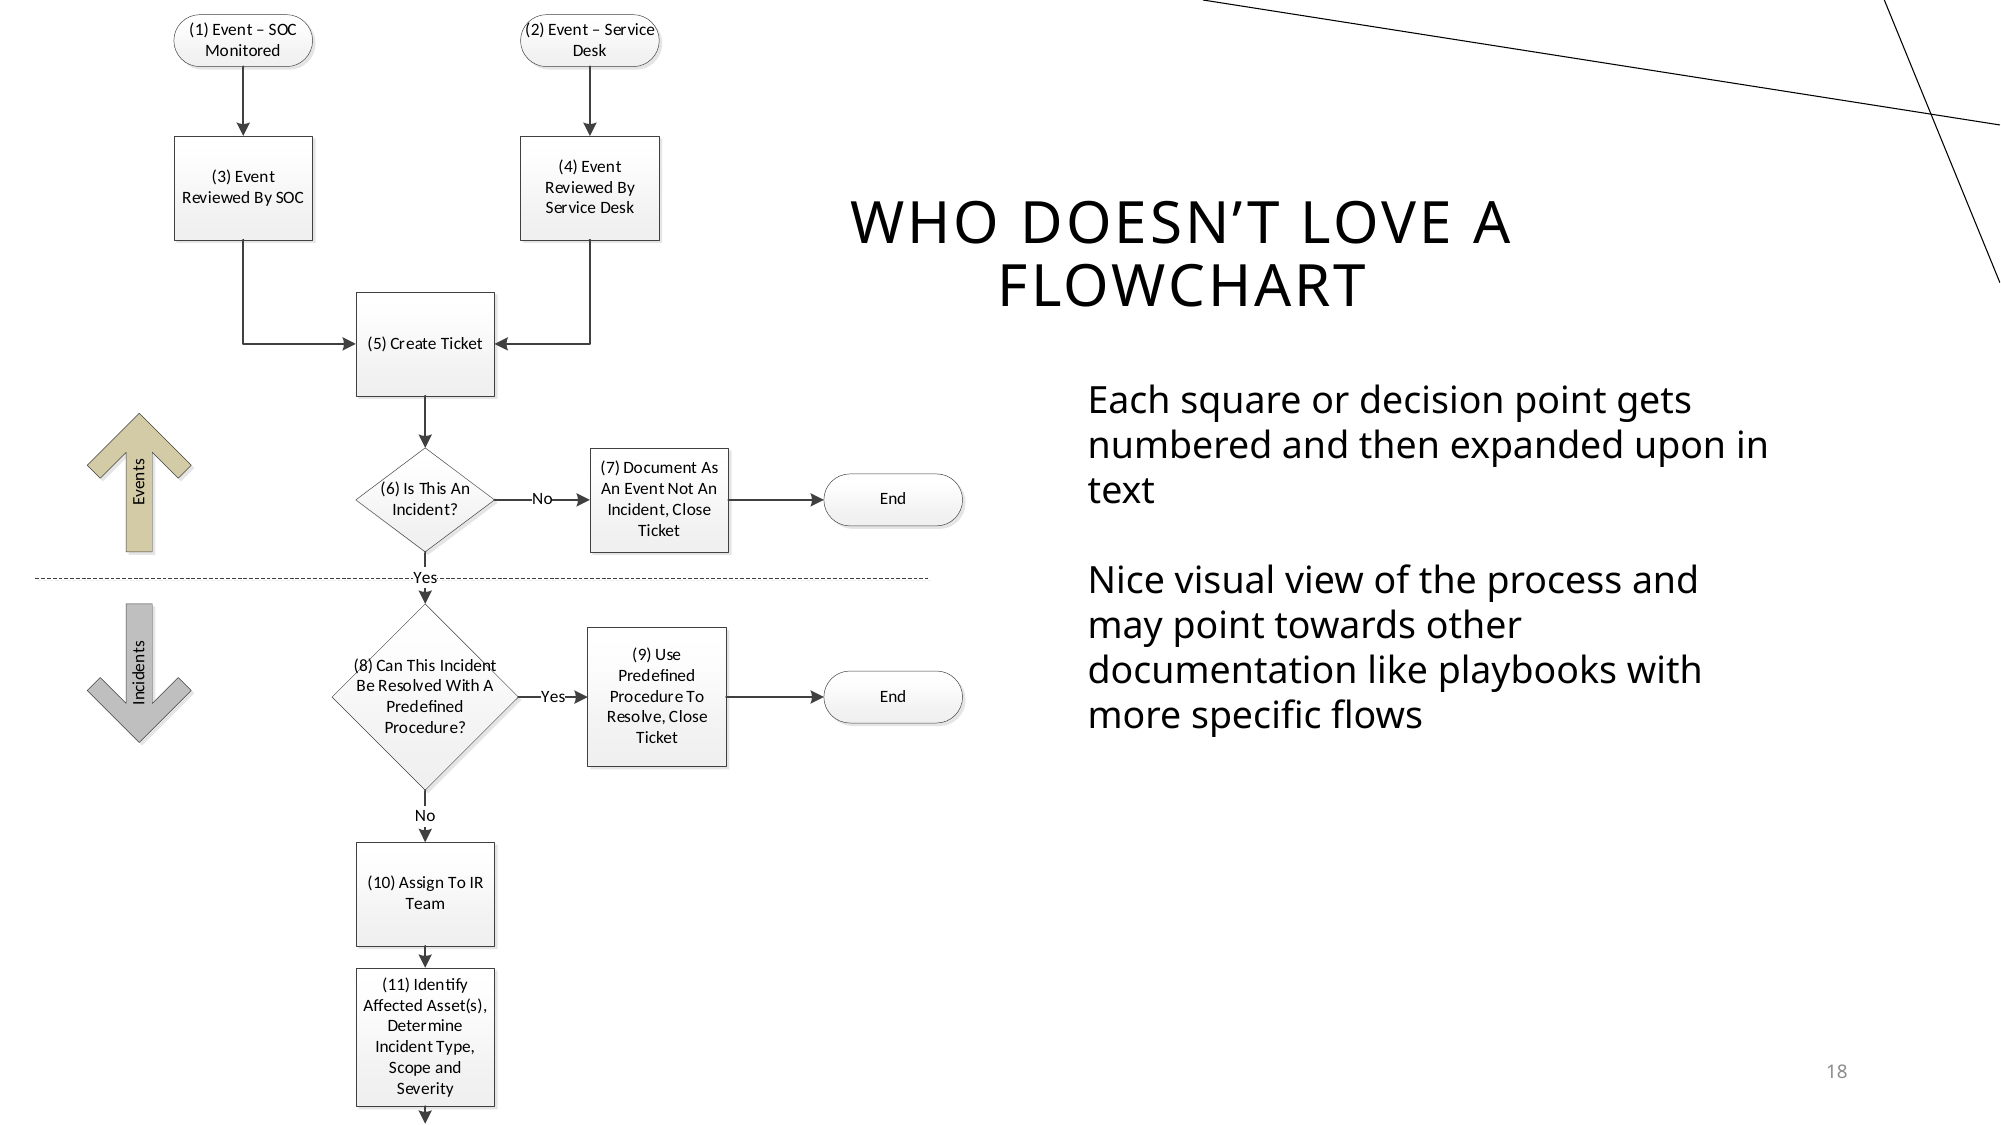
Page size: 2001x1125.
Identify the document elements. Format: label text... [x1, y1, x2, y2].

picture [31, 11, 967, 1125]
text_box Each square or decision point gets numbered and then expanded upon in text Nice visual view of the process and may point towards other documentation like playbooks with more specific flows [1072, 368, 1798, 744]
title Who doesn’t love a flowchart [967, 110, 1619, 403]
slide_number 18 [1412, 1042, 1863, 1103]
